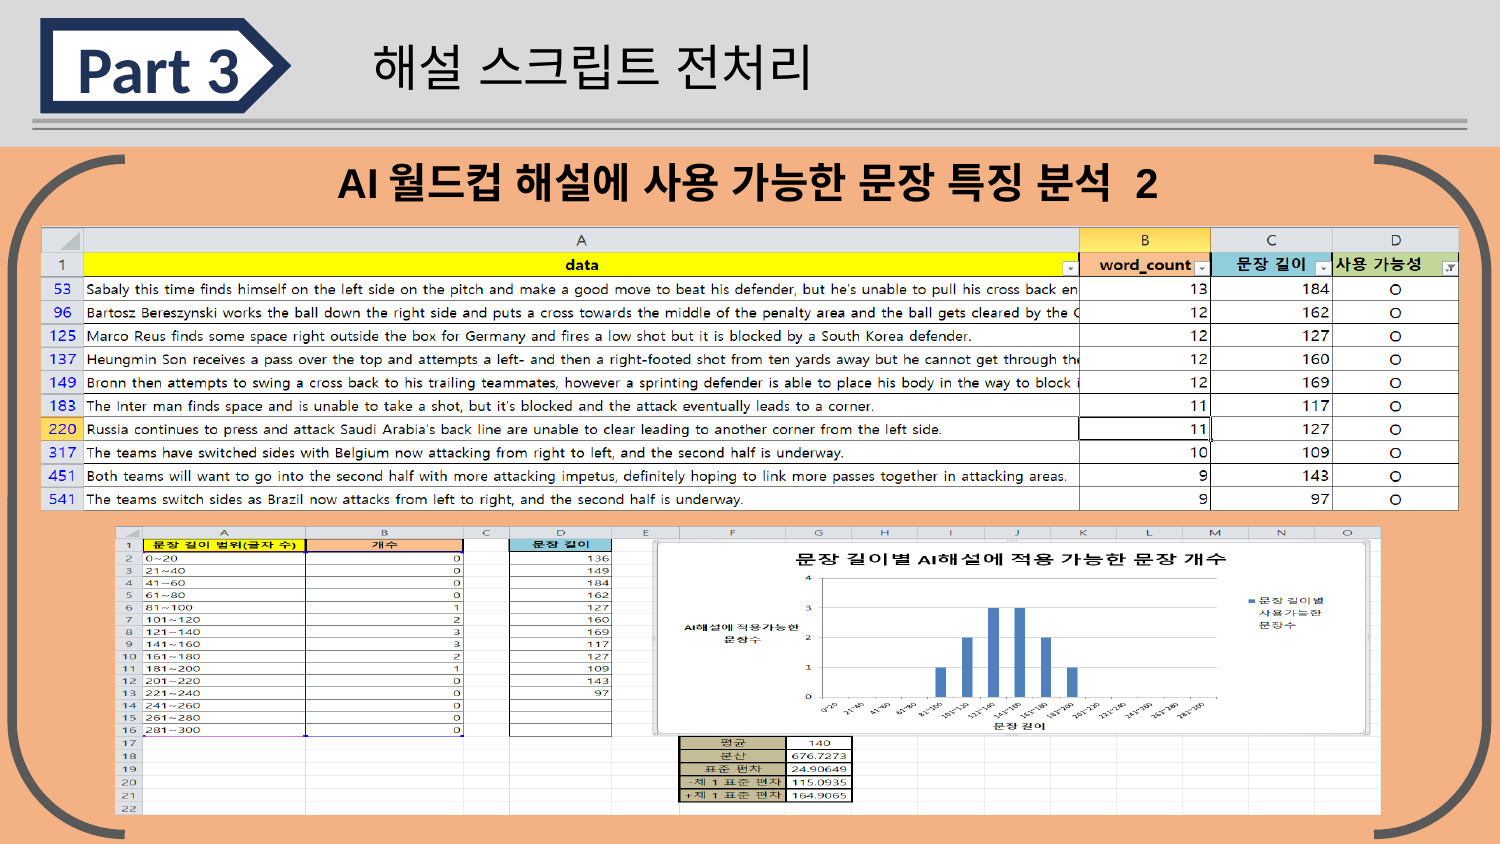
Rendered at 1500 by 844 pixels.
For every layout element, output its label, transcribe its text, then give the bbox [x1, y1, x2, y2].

text_box AI월드컵 해설에 사용 가능한 문장 특징 분석 2 [164, 149, 1331, 215]
text_box [0, 146, 1500, 844]
list 해설 스크립트 전처리 [356, 35, 1434, 105]
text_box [46, 19, 283, 116]
picture [115, 526, 1381, 815]
picture [41, 226, 1459, 511]
text_box [11, 158, 1488, 835]
